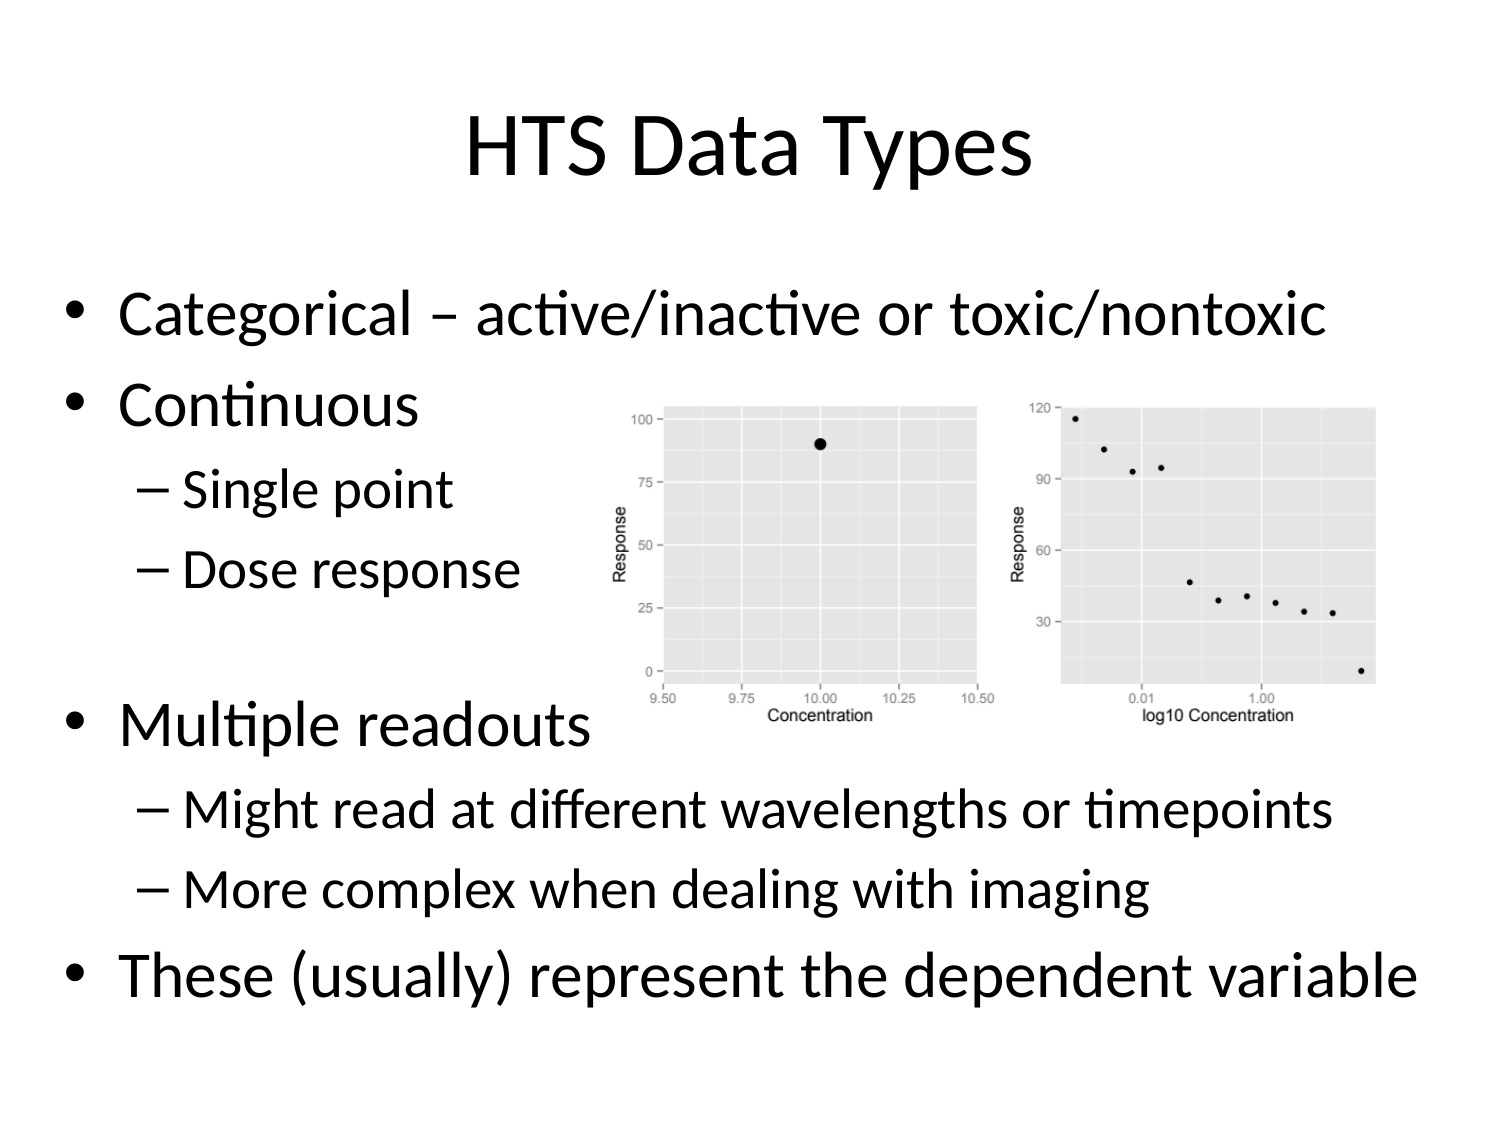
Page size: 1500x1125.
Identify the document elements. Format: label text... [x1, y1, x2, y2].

list Categorical – active/inactive or toxic/nontoxic Continuous Single point Dose response Multiple readouts Might read at different wavelengths or timepoints More complex when dealing with imaging These (usually) represent the dependent variable [48, 262, 1459, 1087]
picture [597, 385, 1395, 734]
title HTS Data Types [75, 45, 1425, 233]
